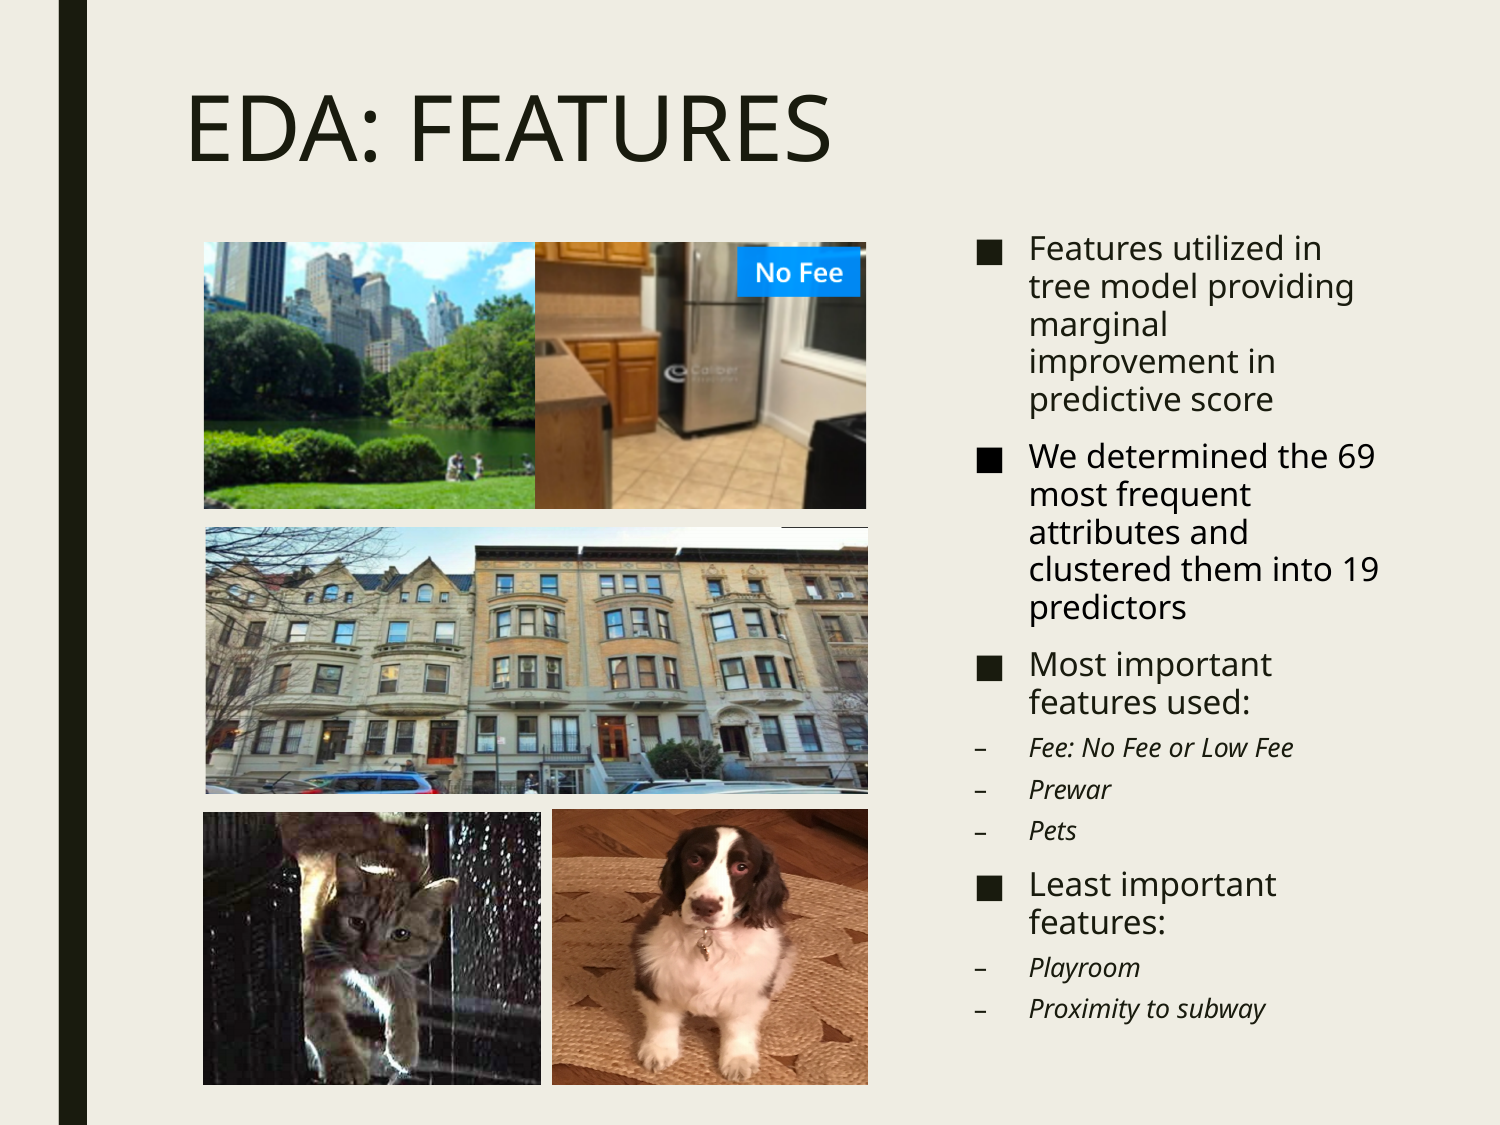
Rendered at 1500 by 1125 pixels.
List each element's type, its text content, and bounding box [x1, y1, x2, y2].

picture [205, 527, 868, 794]
list Features utilized in tree model providing marginal improvement in predictive score We determined the 69 most frequent attributes and clustered them into 19 predictors Most important features used: Fee: No Fee or Low Fee Prewar Pets Least important features: Playroom Proximity to subway [958, 223, 1401, 1042]
picture [203, 812, 541, 1085]
picture [552, 809, 868, 1086]
title EDA: FEATURES [168, 75, 1351, 320]
picture [203, 242, 867, 509]
